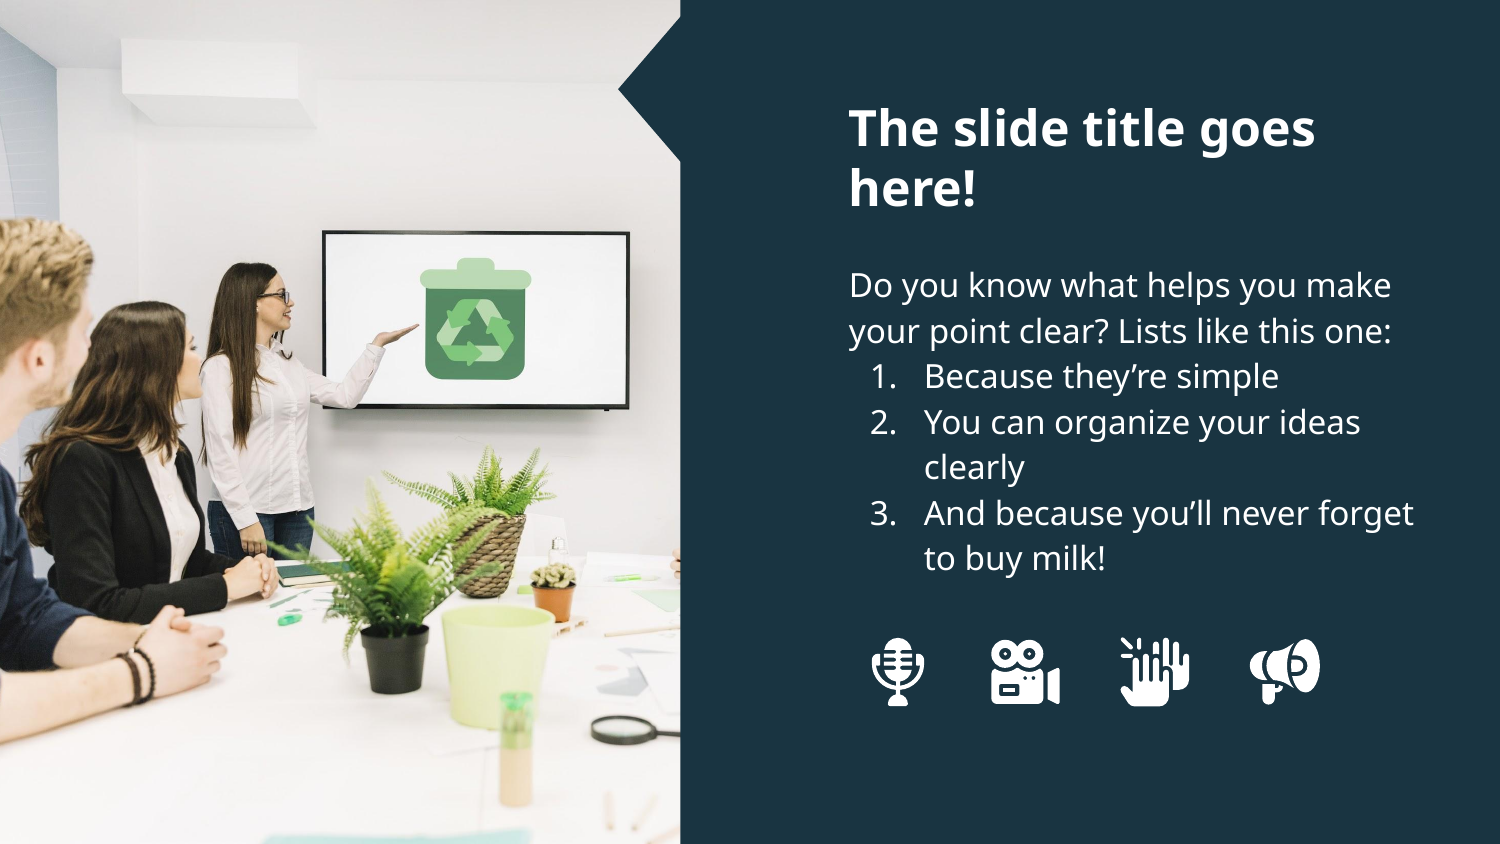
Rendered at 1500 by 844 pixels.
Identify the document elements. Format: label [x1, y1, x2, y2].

text_box [1119, 637, 1190, 707]
text_box [1249, 638, 1321, 705]
text_box [617, 0, 1500, 844]
text_box [990, 639, 1060, 705]
picture [0, 0, 617, 844]
